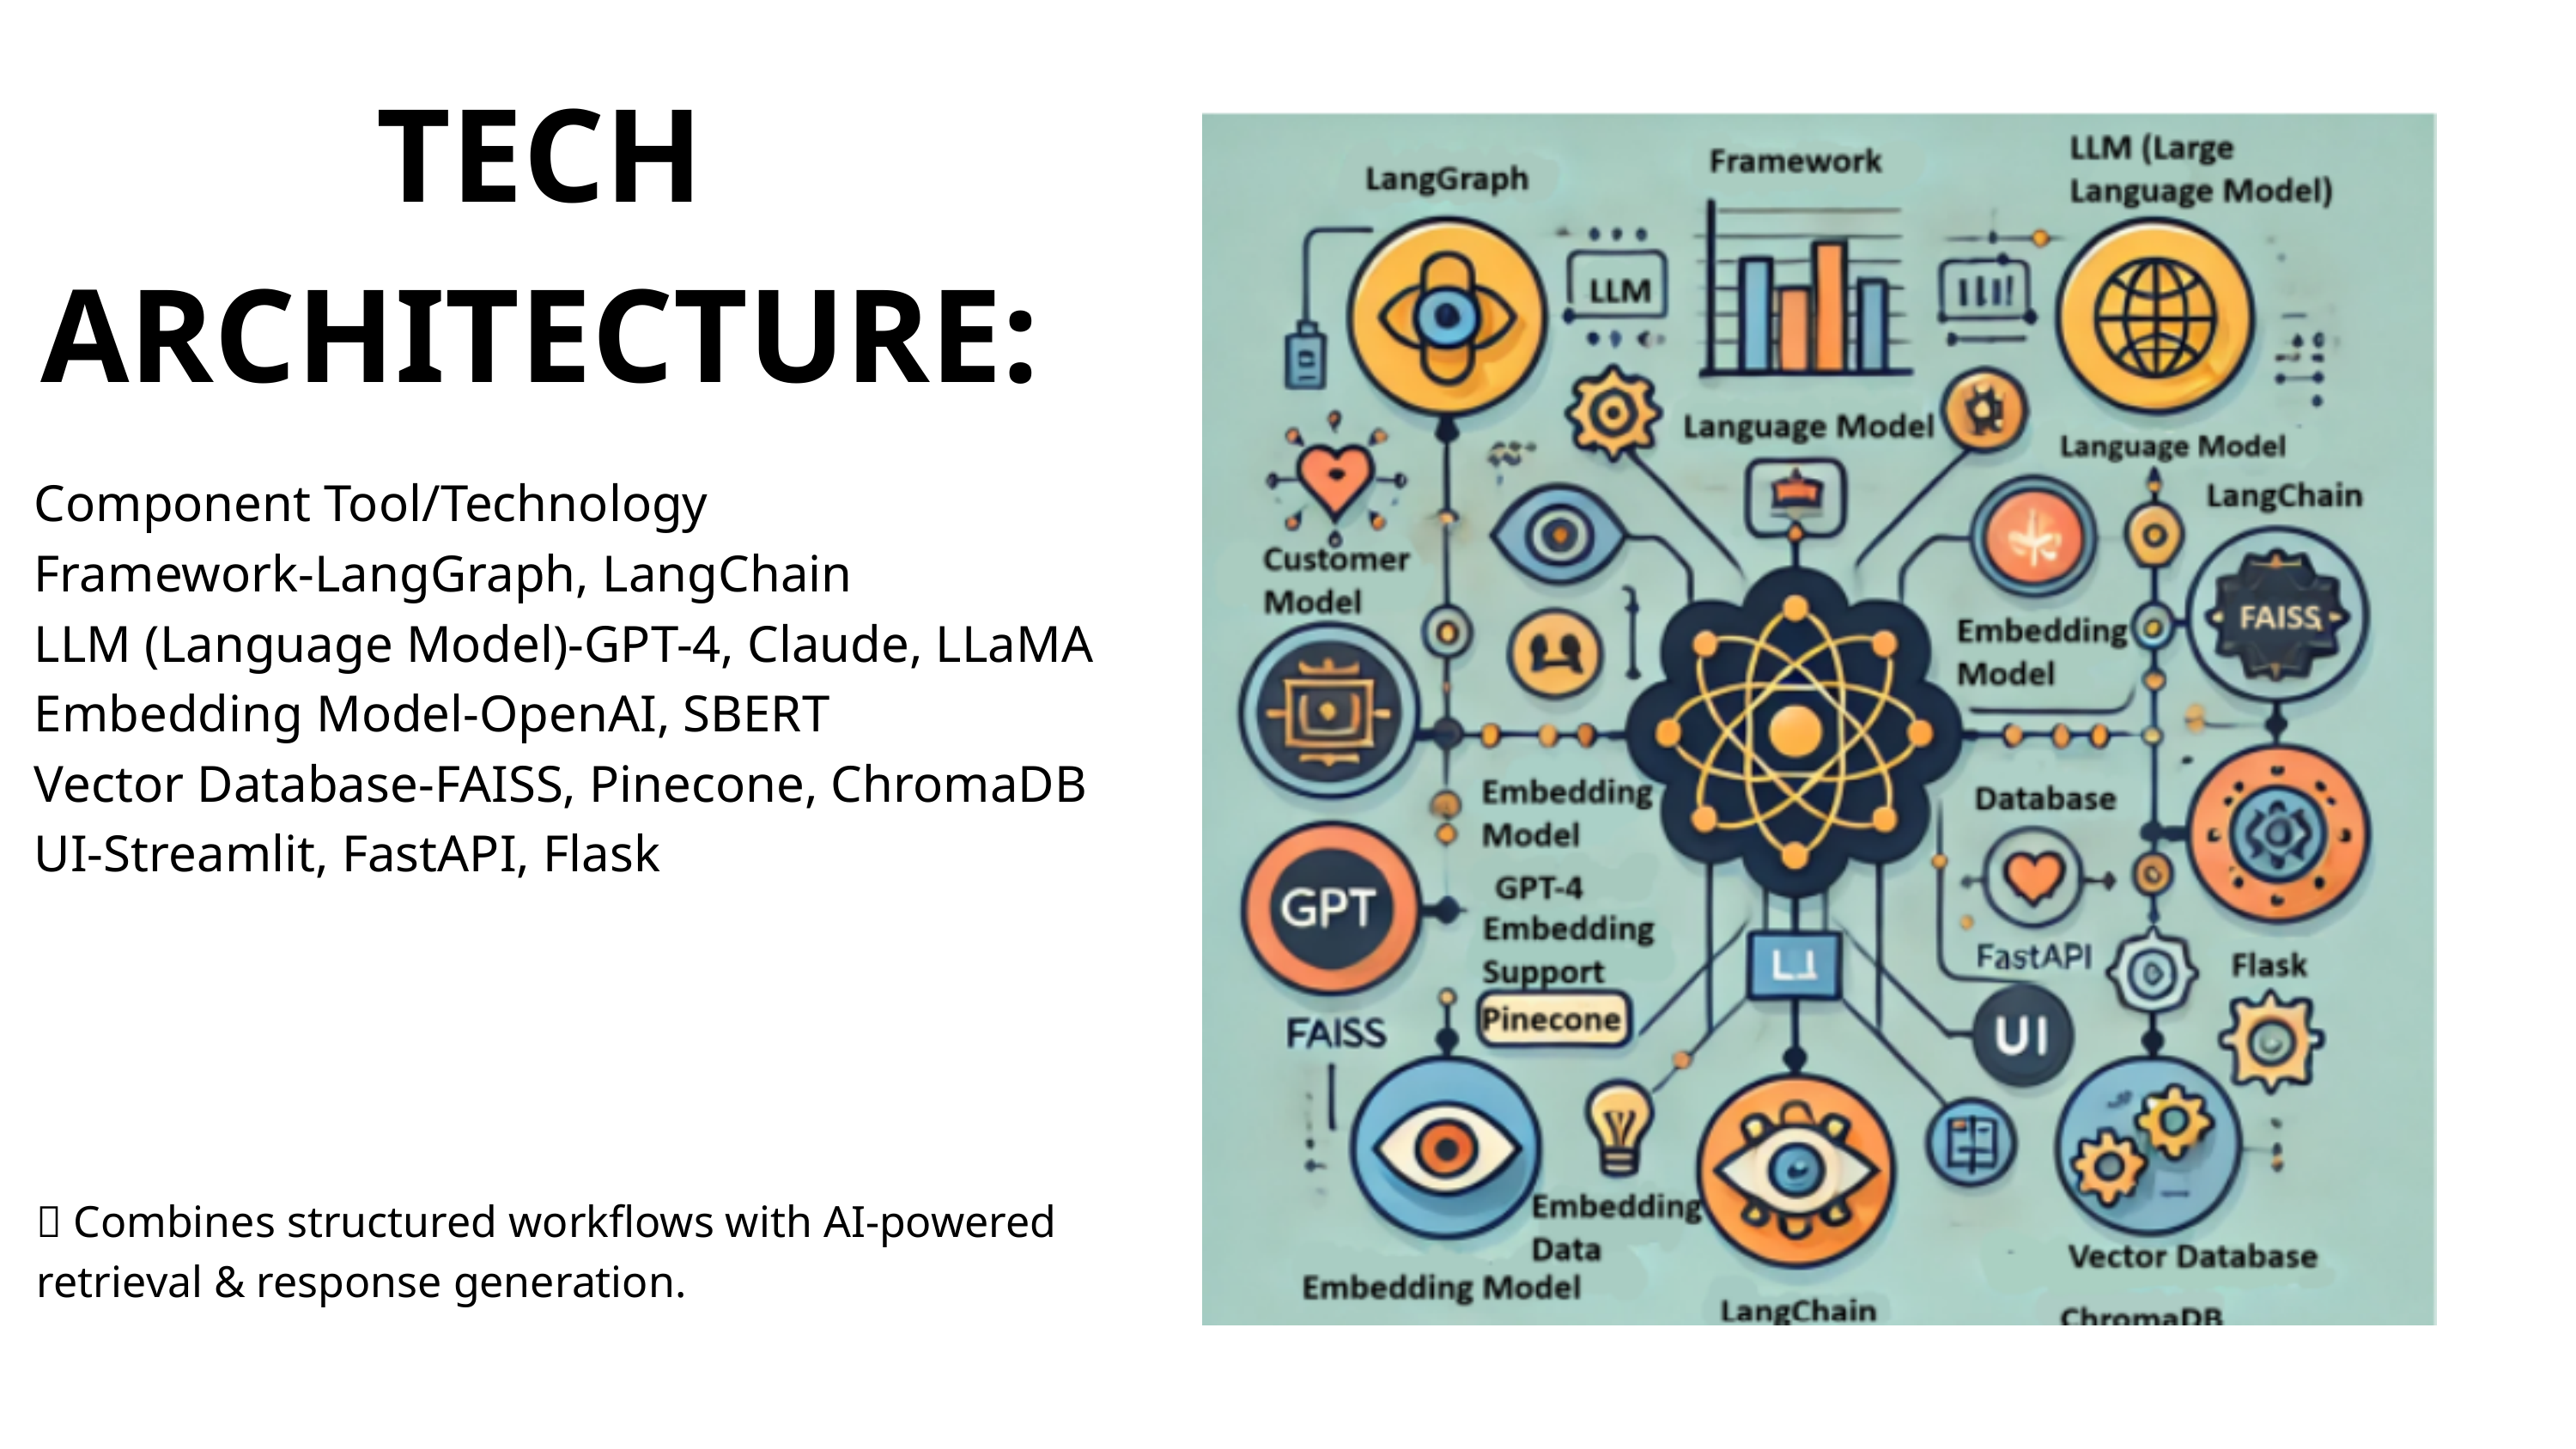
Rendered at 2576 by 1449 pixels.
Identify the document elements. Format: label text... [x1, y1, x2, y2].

picture [1201, 112, 2437, 1325]
text_box TECH ARCHITECTURE: [36, 47, 1044, 409]
text_box Component Tool/Technology Framework-LangGraph, LangChain LLM (Language Model)-GPT-4, Claude, LLaMA Embedding Model-OpenAI, SBERT Vector Database-FAISS, Pinecone, ChromaDB UI-Streamlit, FastAPI, Flask [33, 461, 1180, 882]
text_box ✅ Combines structured workflows with AI-powered retrieval & response generation. [36, 1185, 1188, 1307]
